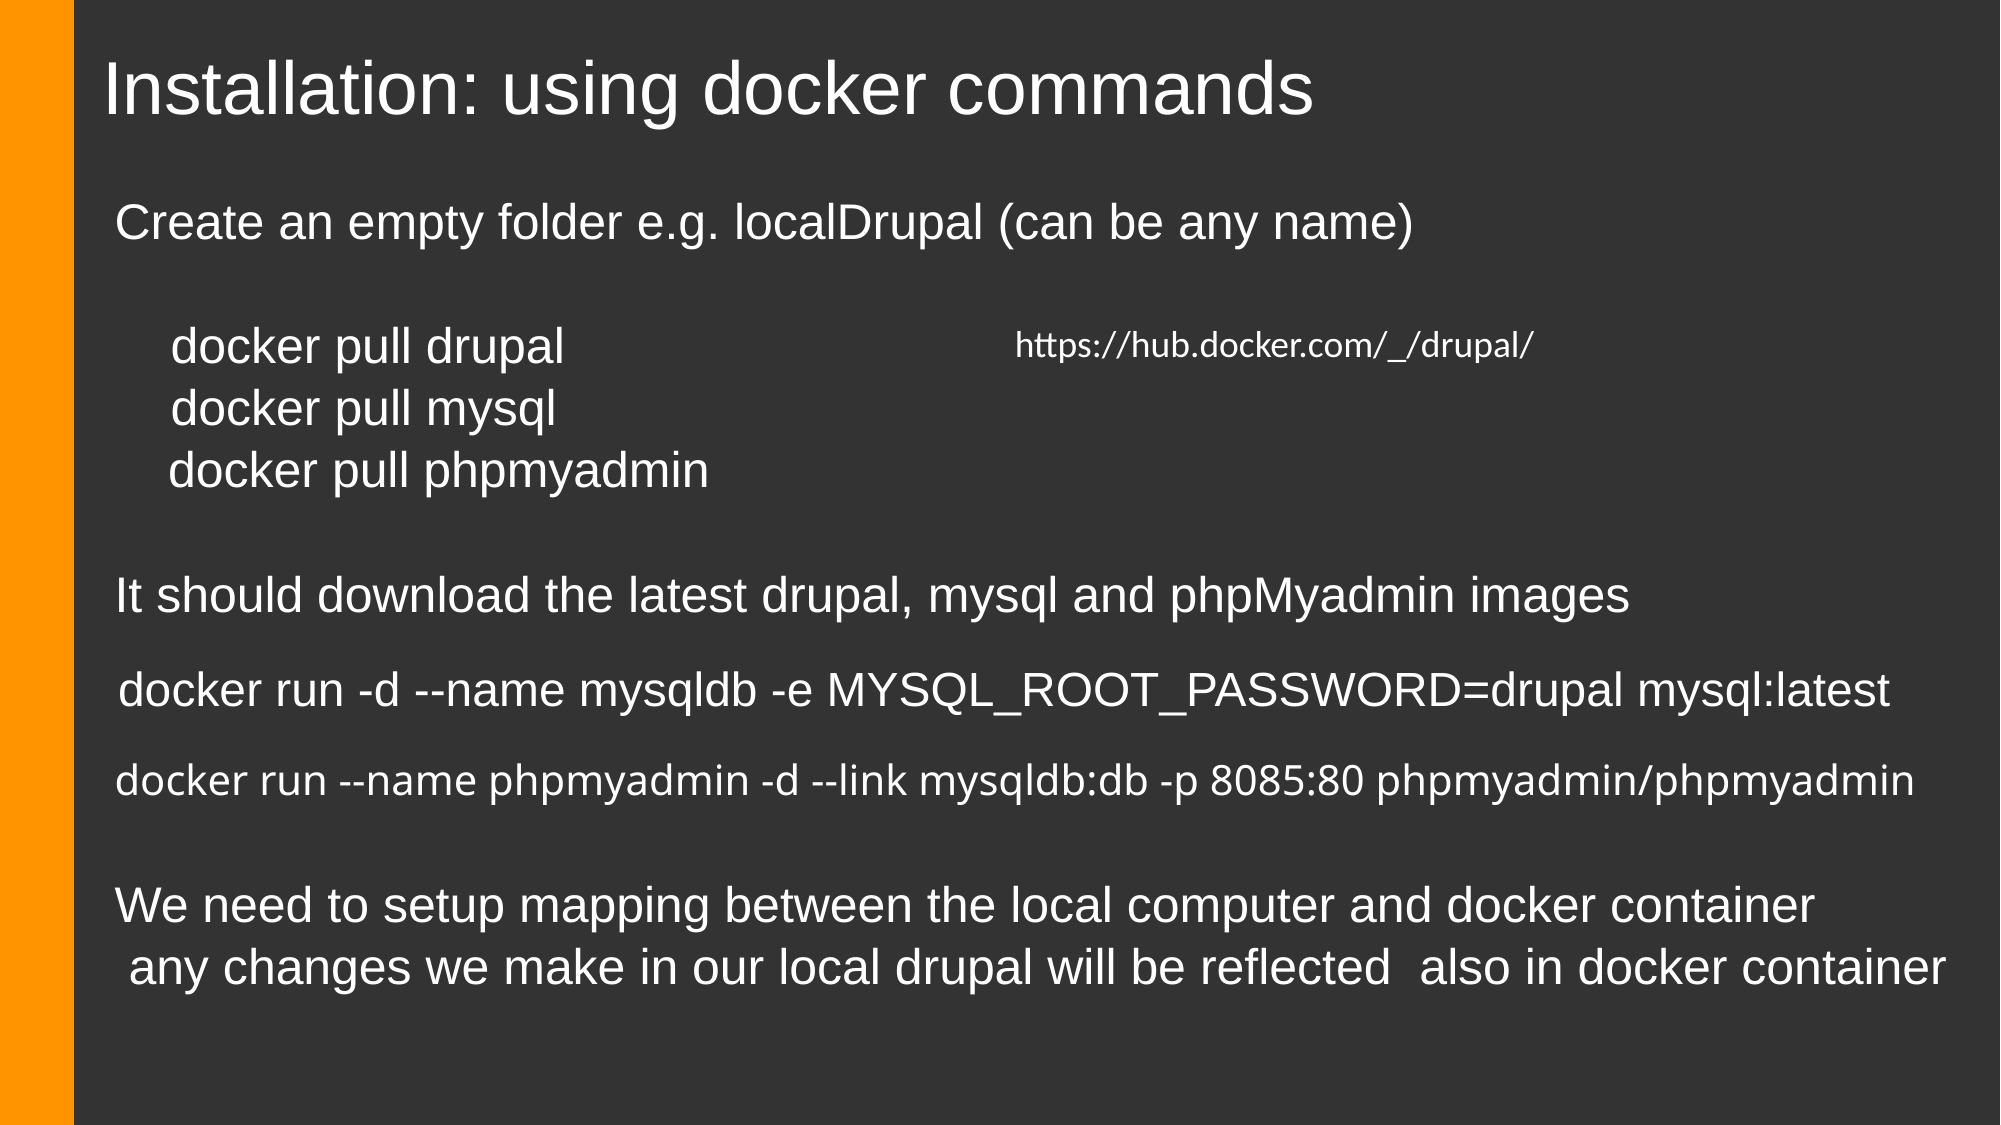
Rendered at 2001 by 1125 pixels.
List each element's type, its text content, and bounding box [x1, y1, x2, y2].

text_box Create an empty folder e.g. localDrupal (can be any name) docker pull drupal docker pull mysql docker pull phpmyadmin It should download the latest drupal, mysql and phpMyadmin images We need to setup mapping between the local computer and docker container any changes we make in our local drupal will be reflected also in docker container [112, 811, 1950, 995]
text_box Create an empty folder e.g. localDrupal (can be any name) docker pull drupal docker pull mysql docker pull phpmyadmin It should download the latest drupal, mysql and phpMyadmin images We need to setup mapping between the local computer and docker container any changes we make in our local drupal will be reflected also in docker container [112, 187, 1950, 745]
text_box docker run -d --name mysqldb -e MYSQL_ROOT_PASSWORD=drupal mysql:latest [103, 651, 1941, 724]
text_box docker run --name phpmyadmin -d --link mysqldb:db -p 8085:80 phpmyadmin/phpmyadmin [99, 745, 1988, 811]
title Installation: using docker commands [99, 36, 1813, 228]
text_box https://hub.docker.com/_/drupal/ [999, 312, 1713, 373]
